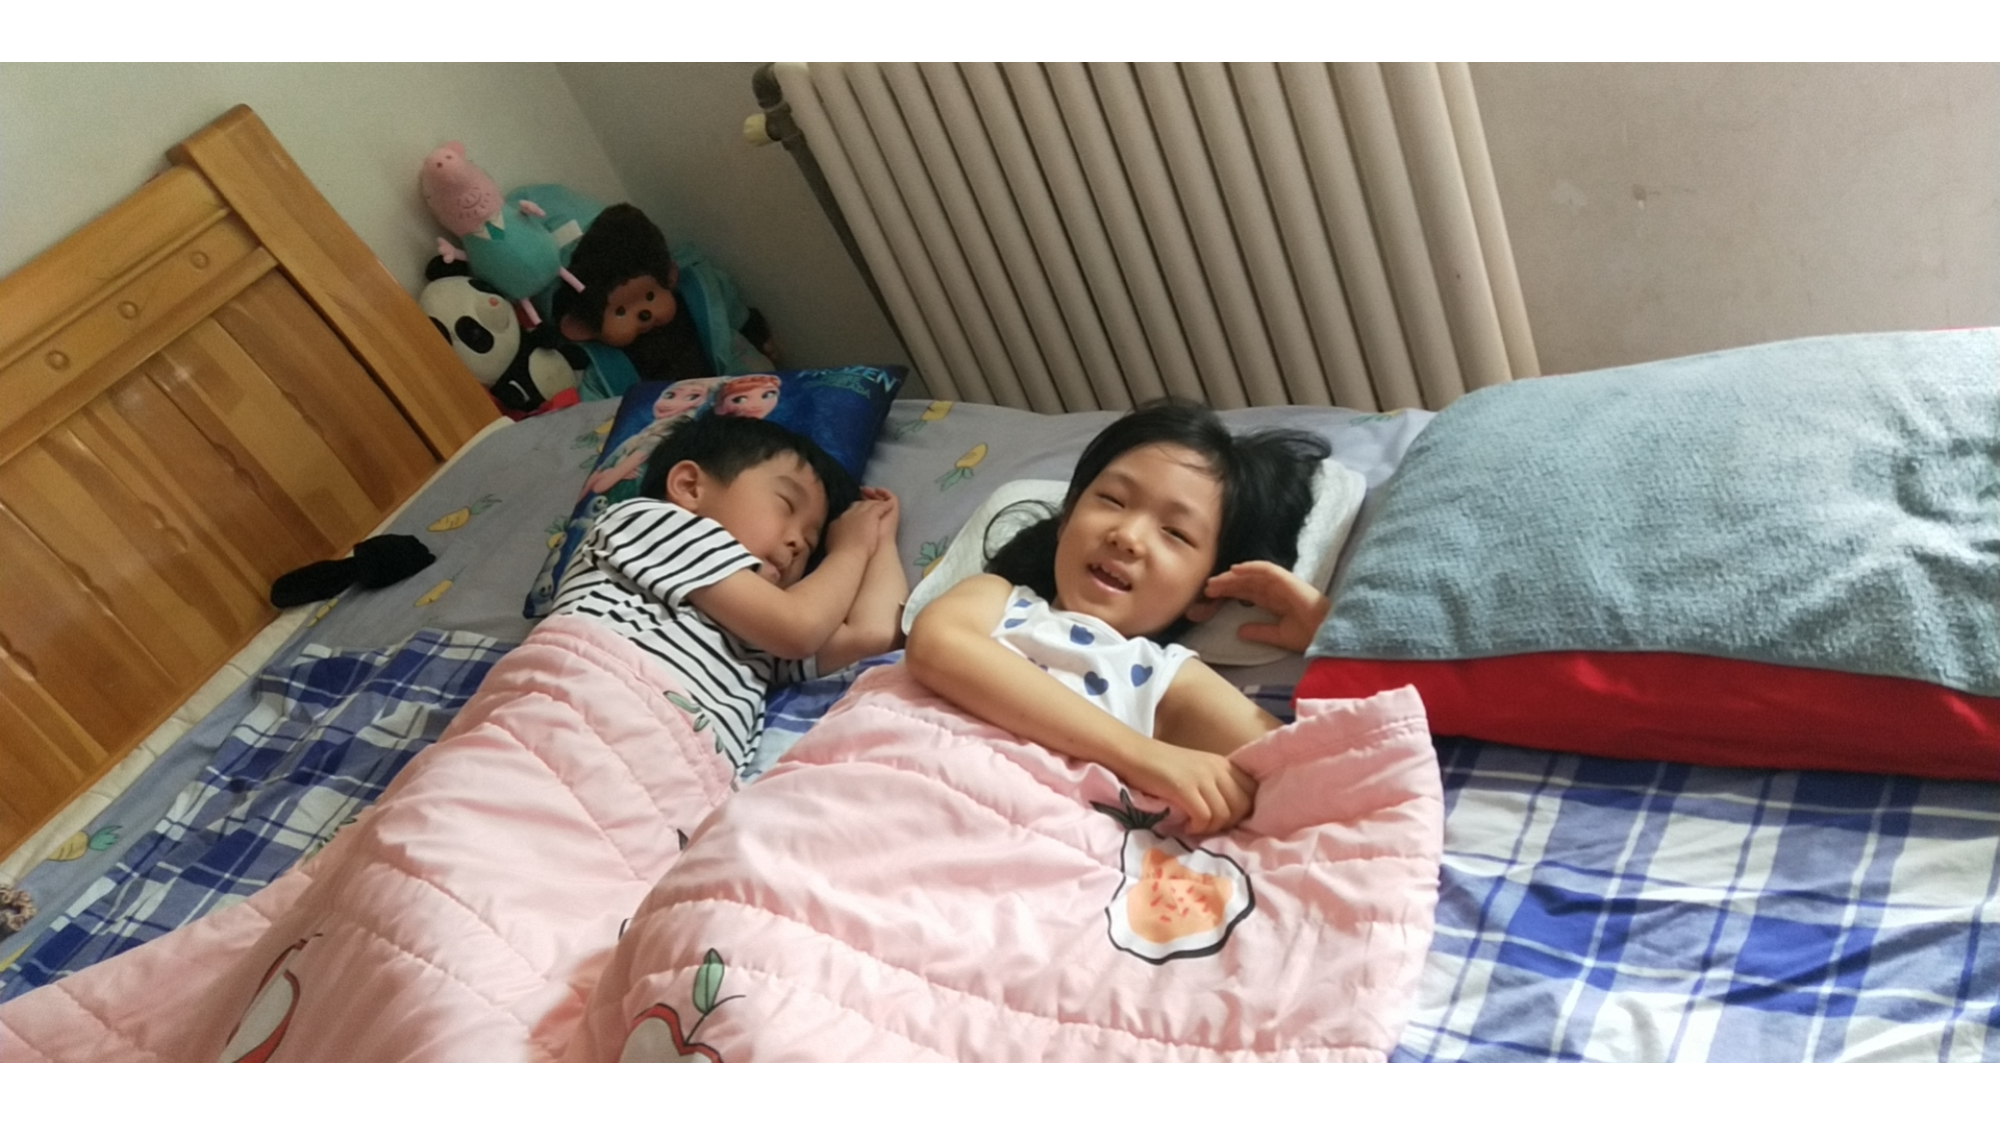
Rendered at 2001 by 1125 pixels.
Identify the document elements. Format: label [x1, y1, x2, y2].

picture [0, 62, 2000, 1063]
